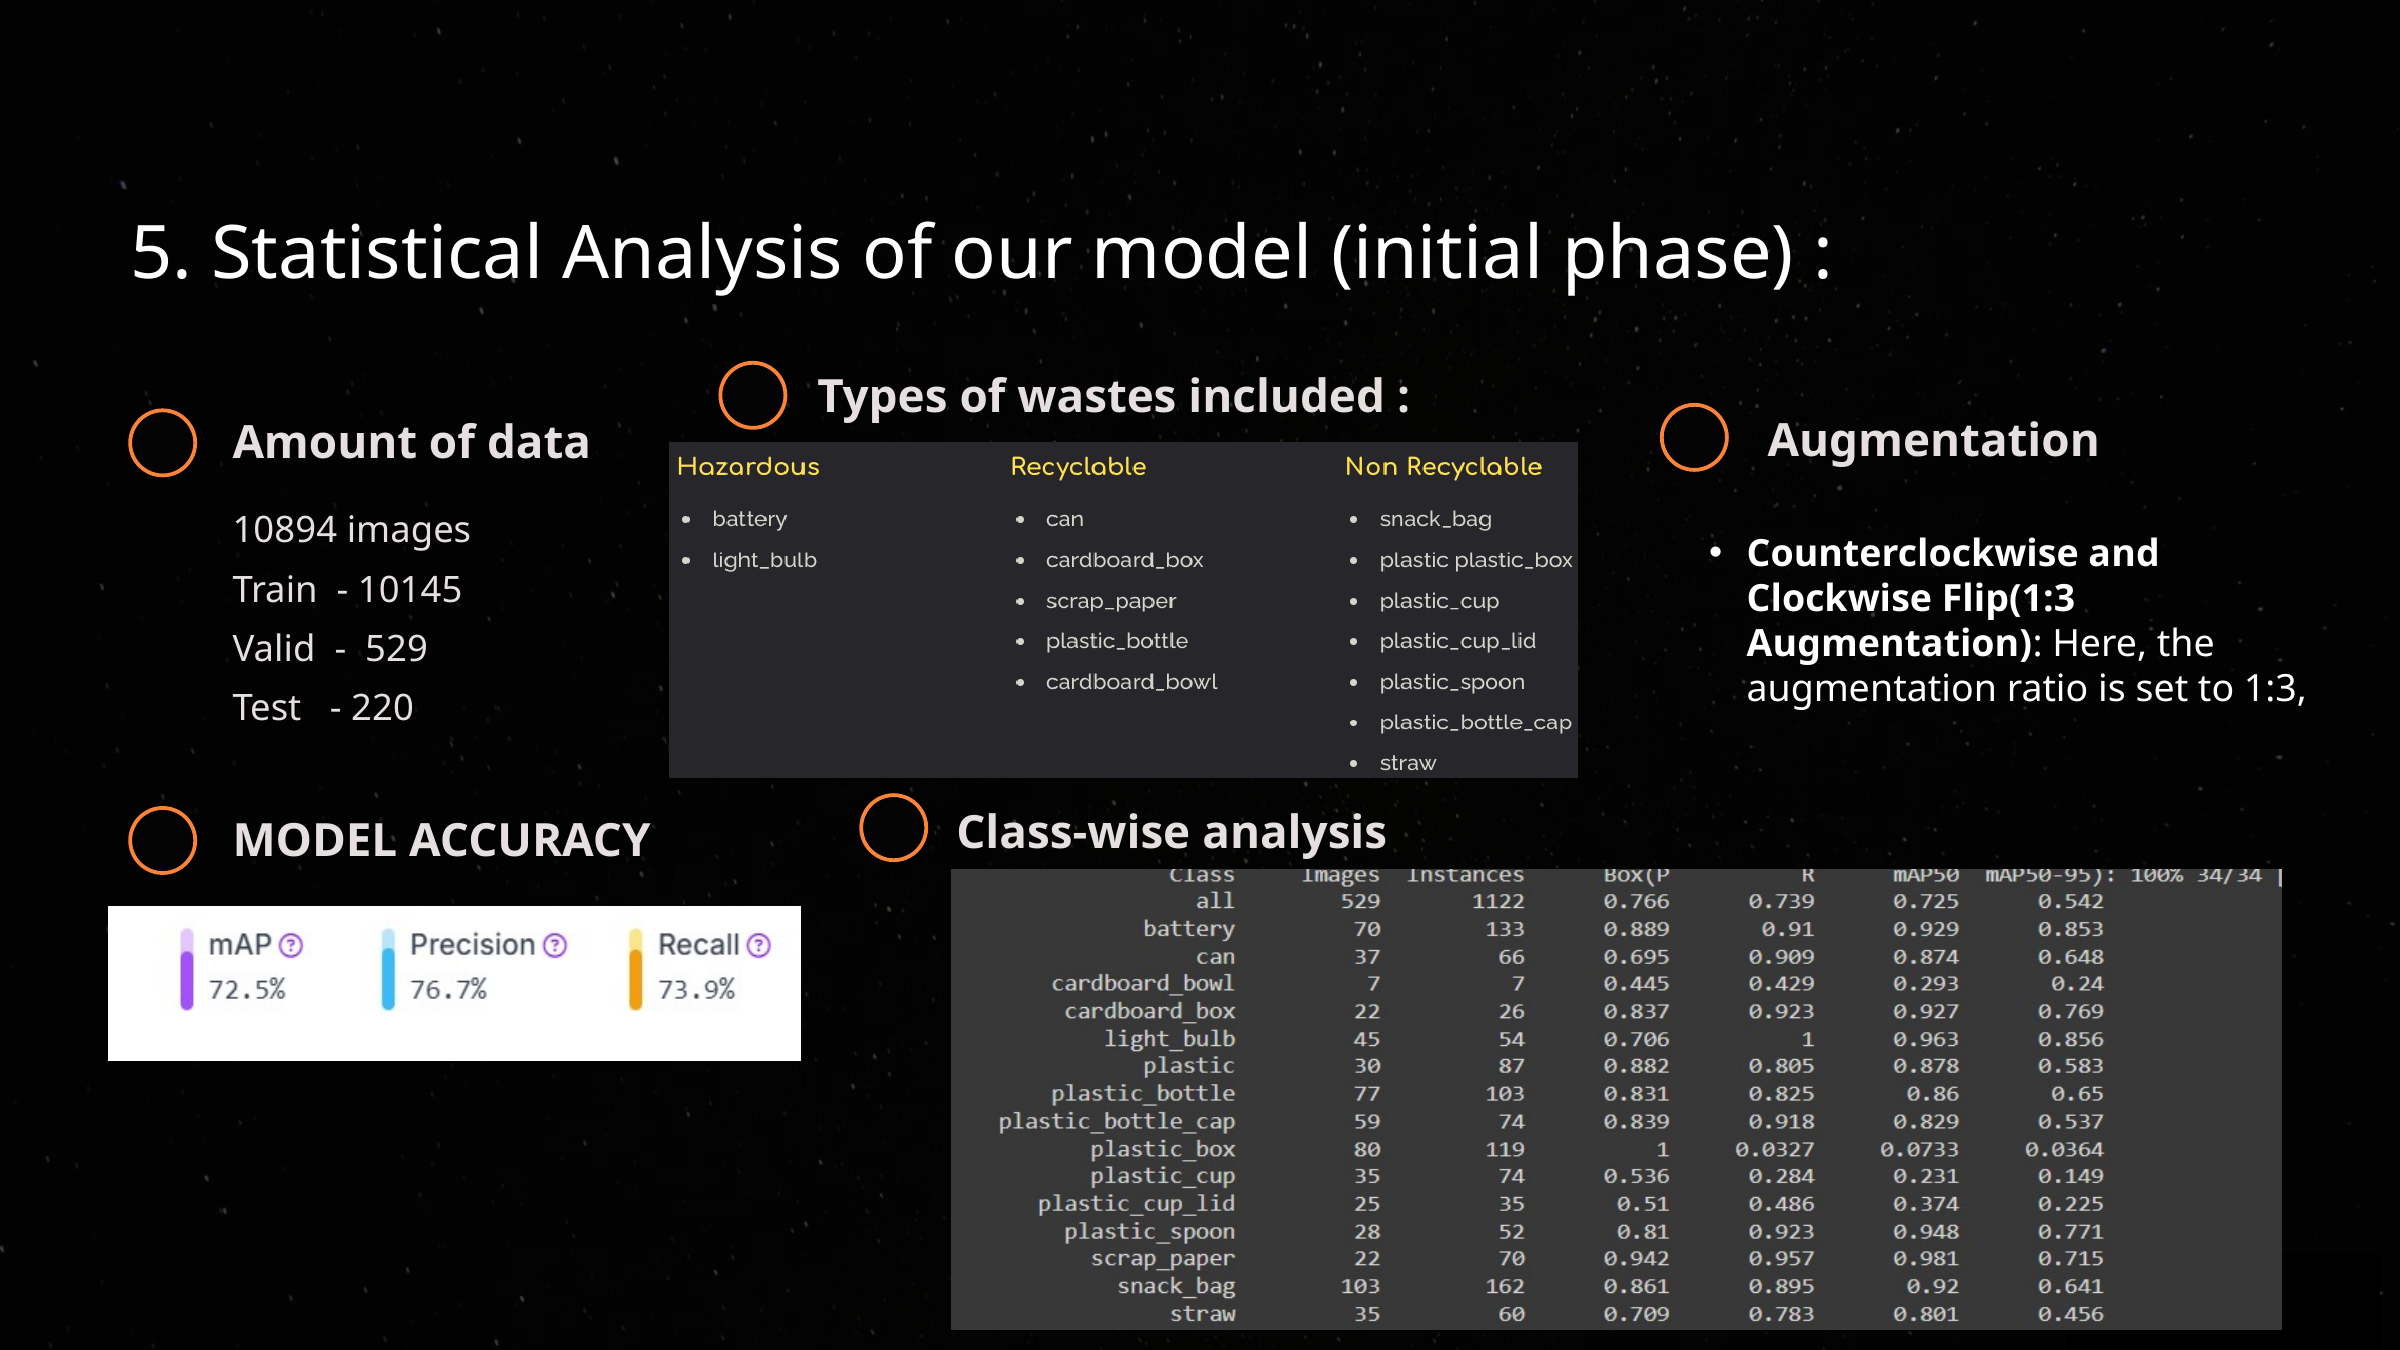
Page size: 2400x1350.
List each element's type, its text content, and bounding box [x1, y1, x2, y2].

text_box [1692, 490, 2400, 800]
text_box [130, 807, 196, 874]
text_box Class-wise analysis [956, 800, 1422, 859]
text_box MODEL ACCURACY [232, 807, 800, 866]
text_box [1661, 404, 1727, 470]
text_box [130, 410, 196, 476]
text_box [720, 362, 786, 428]
text_box Types of wastes included : [817, 364, 1402, 430]
text_box Counterclockwise and Clockwise Flip(1:3 Augmentation): Here, the augmentation ratio is set to 1:3, [1694, 521, 2333, 762]
text_box 10894 images Train - 10145 Valid - 529 Test - 220 [232, 490, 669, 551]
picture [0, 0, 2400, 1350]
text_box 5. Statistical Analysis of our model (initial phase) : [130, 201, 1844, 295]
text_box [2067, 1253, 2380, 1350]
text_box Augmentation [1767, 408, 2333, 467]
text_box Amount of data [232, 410, 698, 469]
text_box [861, 795, 927, 861]
